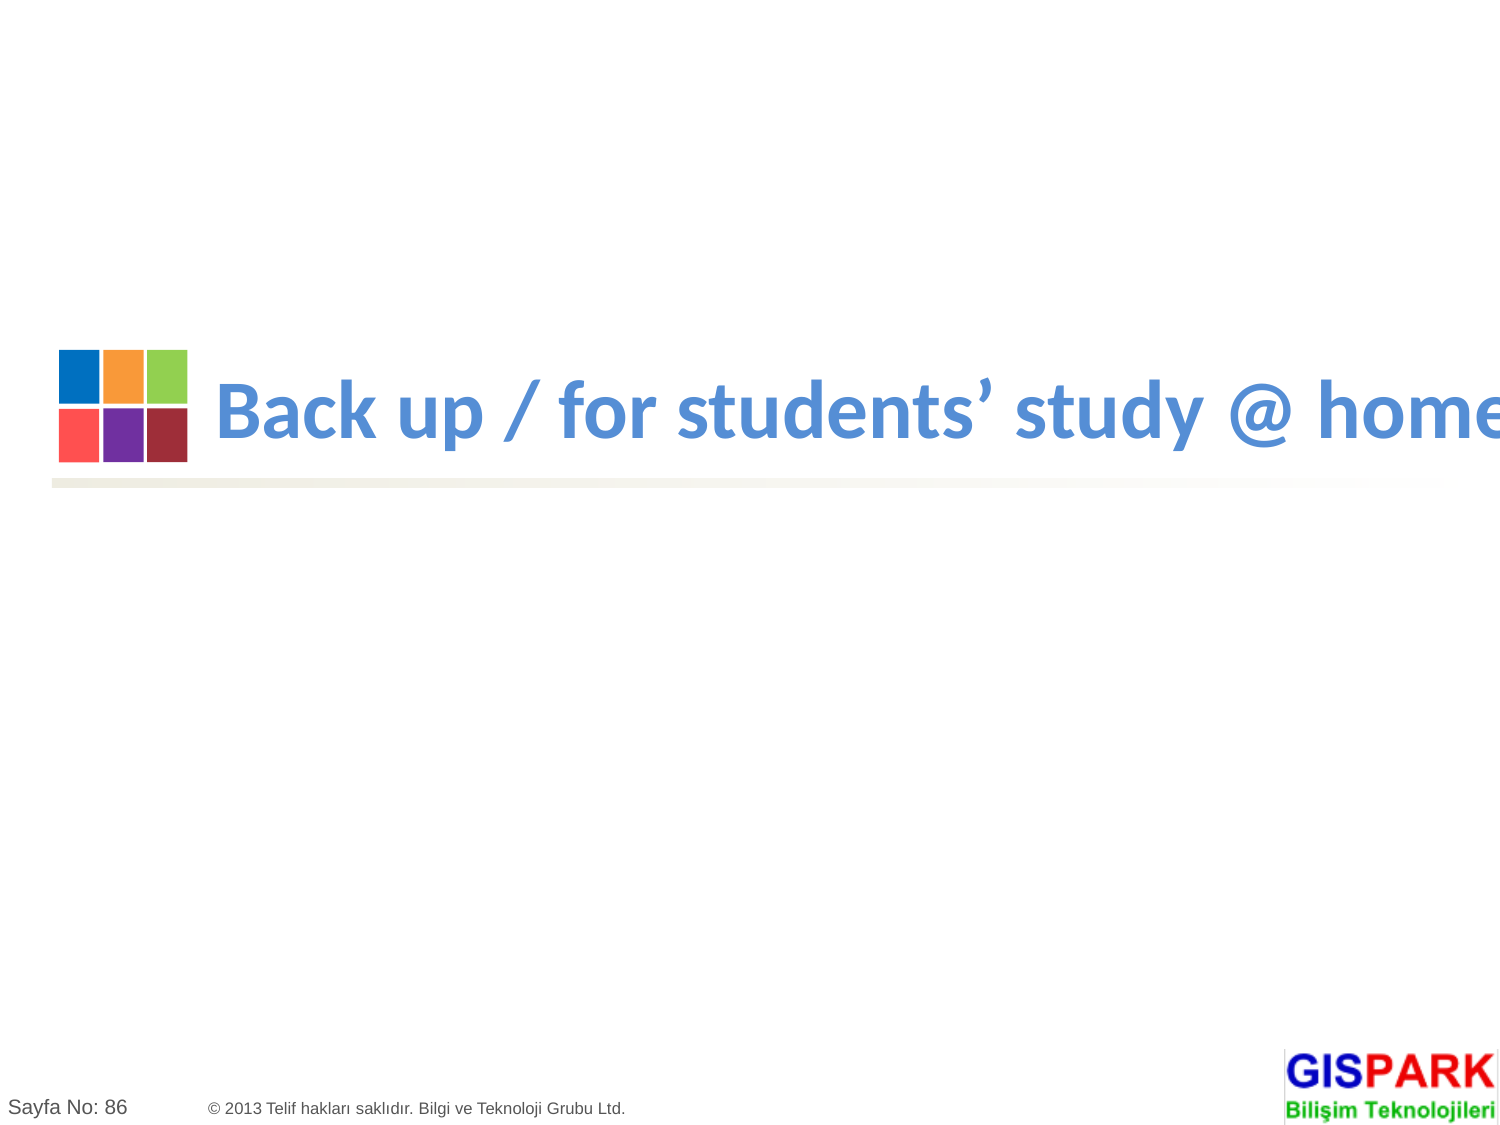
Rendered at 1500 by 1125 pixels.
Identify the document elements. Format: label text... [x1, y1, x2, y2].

title Back up / for students’ study @ home [200, 366, 1500, 463]
picture [1284, 1049, 1499, 1125]
